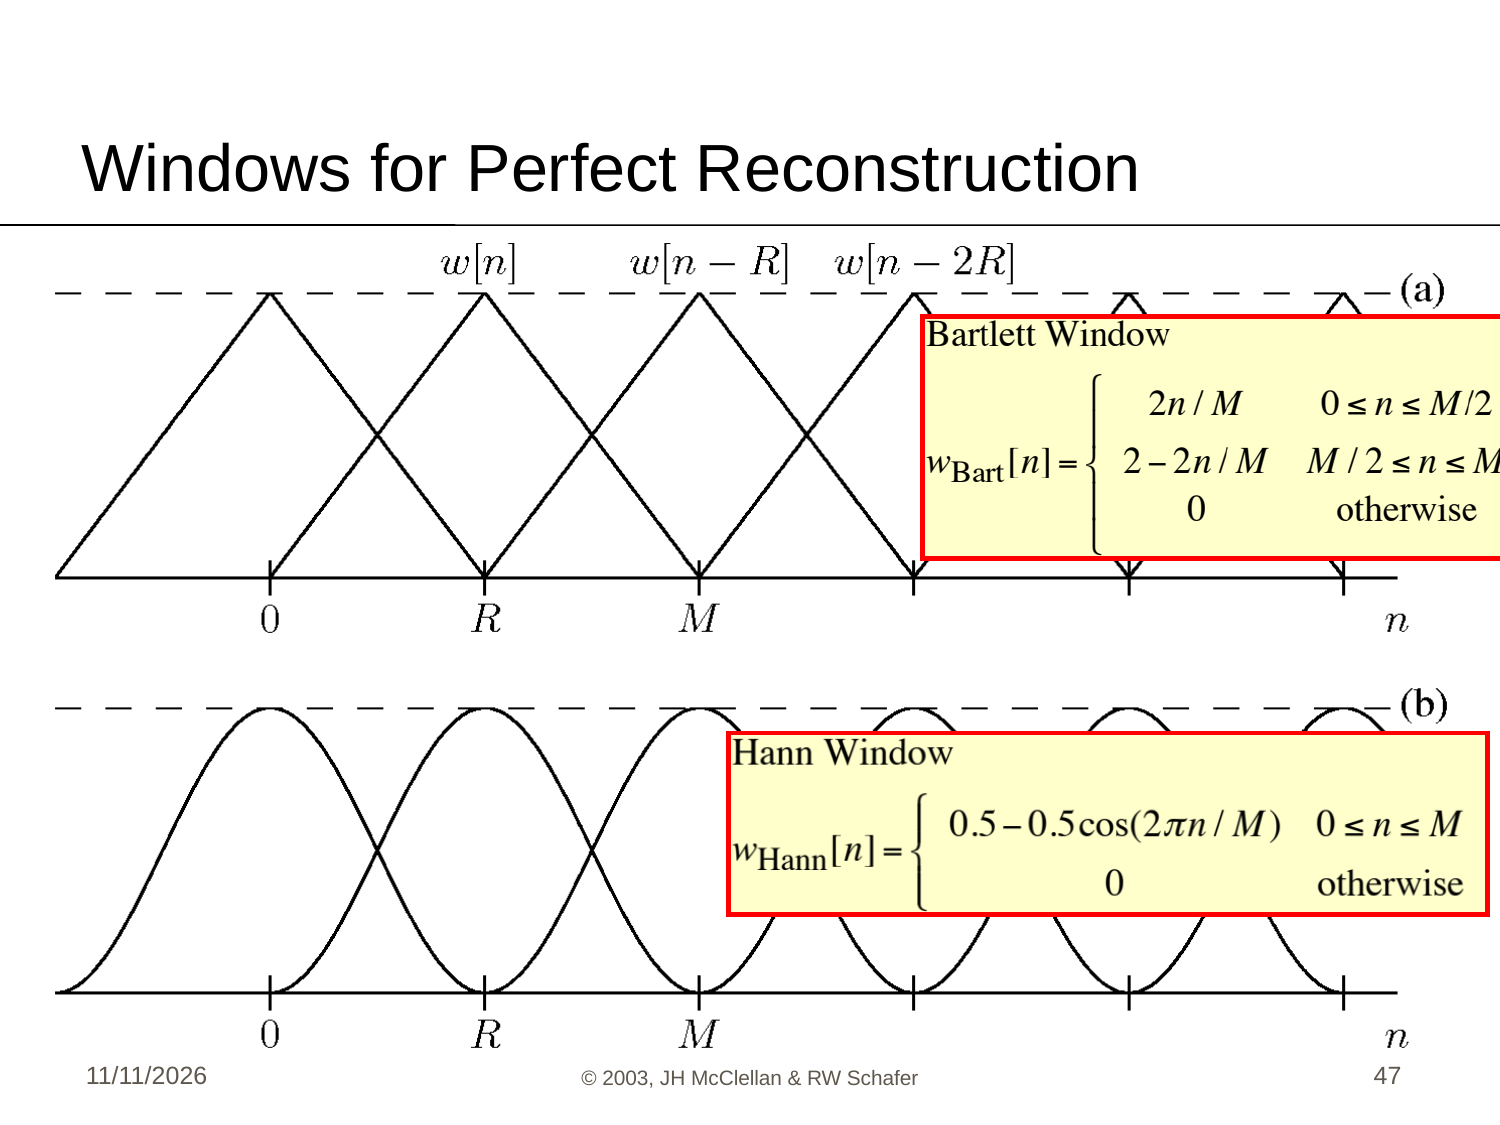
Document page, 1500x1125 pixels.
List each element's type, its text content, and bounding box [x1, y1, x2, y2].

picture [46, 237, 1463, 1069]
slide_number 47 [1103, 1078, 1417, 1098]
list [924, 318, 1500, 557]
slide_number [70, 1078, 384, 1098]
title Windows for Perfect Reconstruction [66, 37, 1342, 213]
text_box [730, 734, 1486, 913]
footer © 2003, JH McClellan & RW Schafer [512, 1078, 988, 1098]
